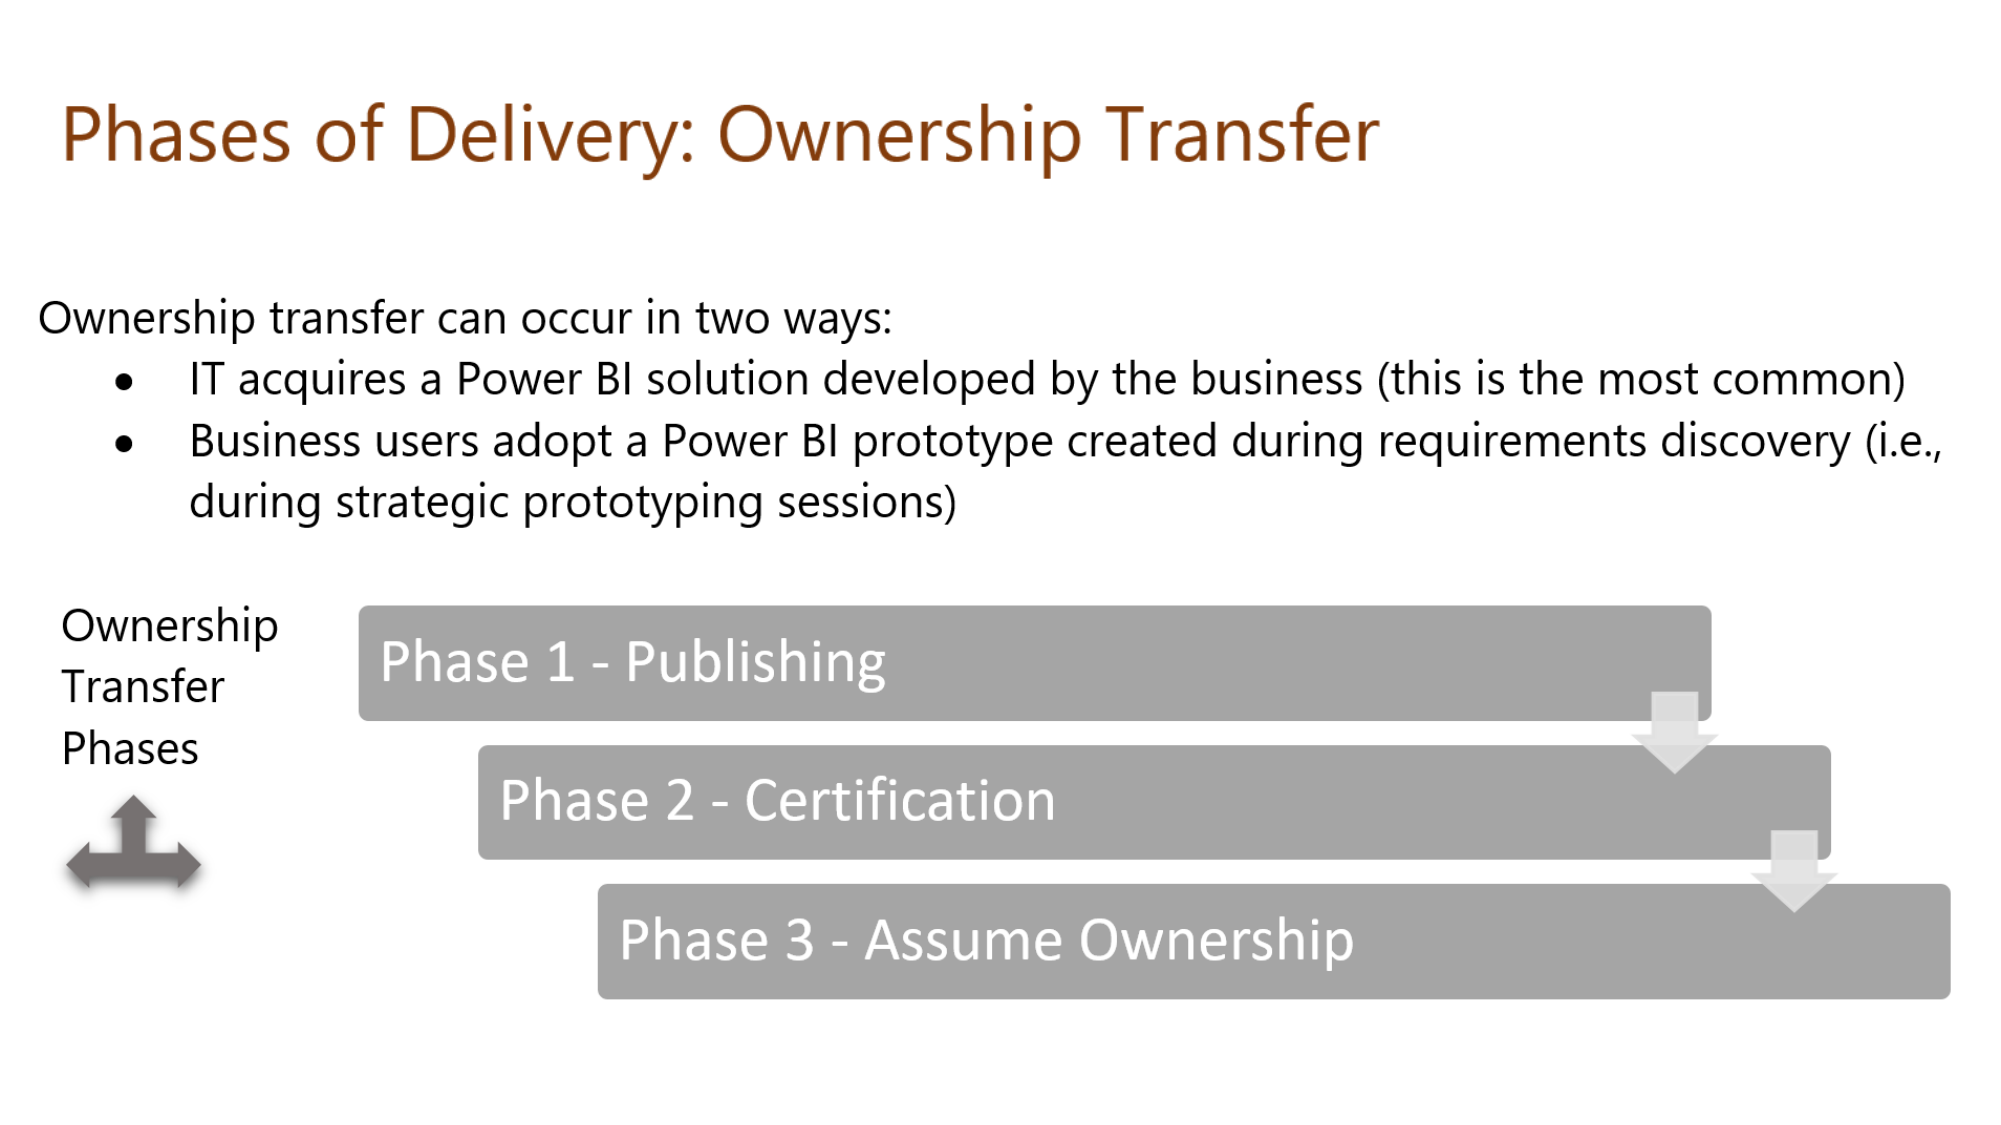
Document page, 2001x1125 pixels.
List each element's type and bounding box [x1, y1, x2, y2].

picture [0, 281, 2000, 1033]
picture [39, 61, 1544, 232]
